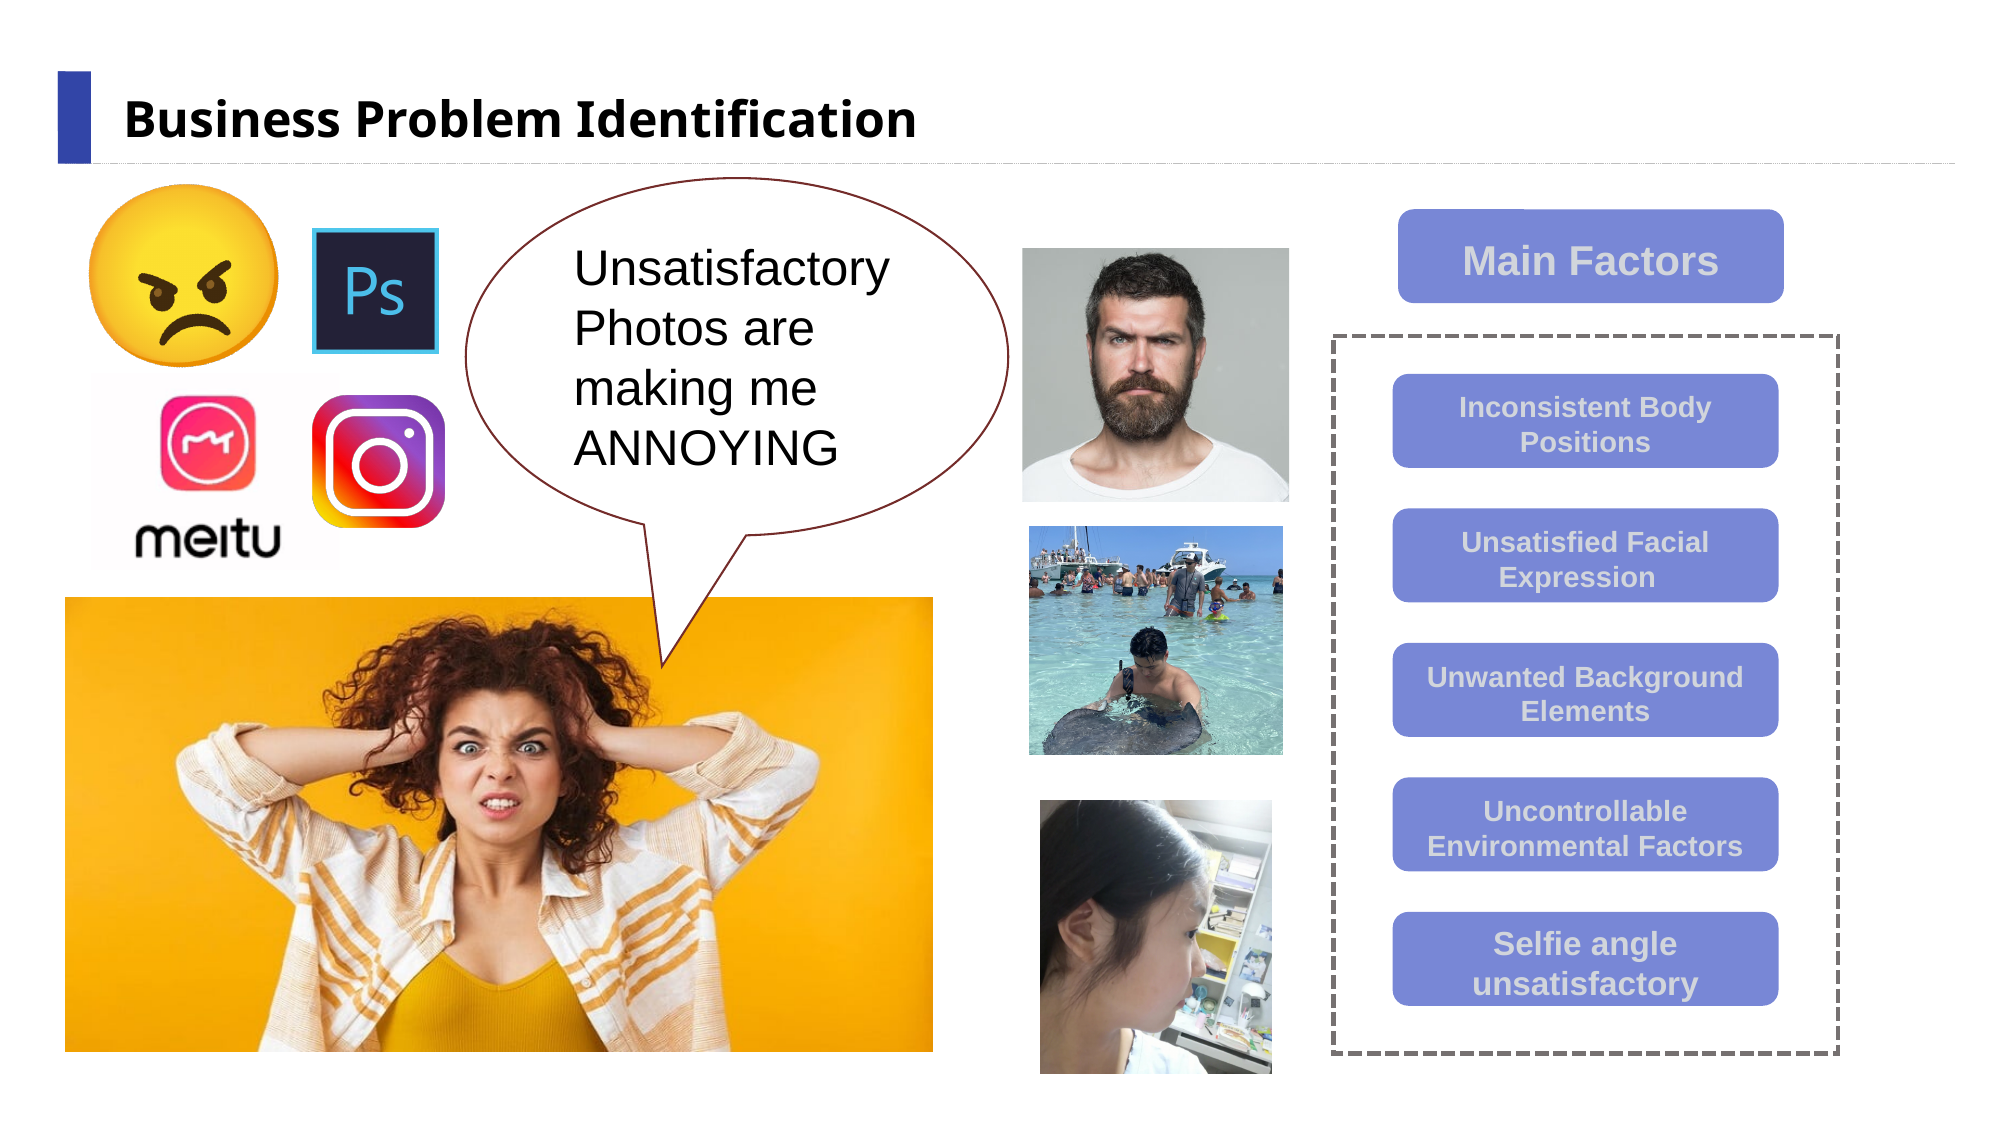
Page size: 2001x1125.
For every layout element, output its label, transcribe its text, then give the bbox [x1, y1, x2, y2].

text_box Unwanted Background Elements [1392, 642, 1779, 737]
text_box Uncontrollable Environmental Factors [1392, 777, 1779, 872]
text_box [57, 71, 1955, 164]
text_box [983, 279, 1010, 434]
text_box [1332, 335, 1839, 1055]
text_box Main Factors [1398, 209, 1784, 304]
text_box Unsatisfactory Photos are making me ANNOYING [558, 228, 983, 483]
text_box Inconsistent Body Positions [1392, 373, 1779, 468]
text_box [464, 177, 931, 597]
picture [1029, 526, 1283, 755]
picture [66, 164, 445, 570]
picture [1022, 248, 1290, 502]
text_box Selfie angle unsatisfactory [1392, 911, 1779, 1006]
picture [312, 228, 439, 354]
picture [1039, 800, 1272, 1074]
picture [65, 597, 933, 1052]
text_box Unsatisfied Facial Expression [1392, 508, 1779, 603]
